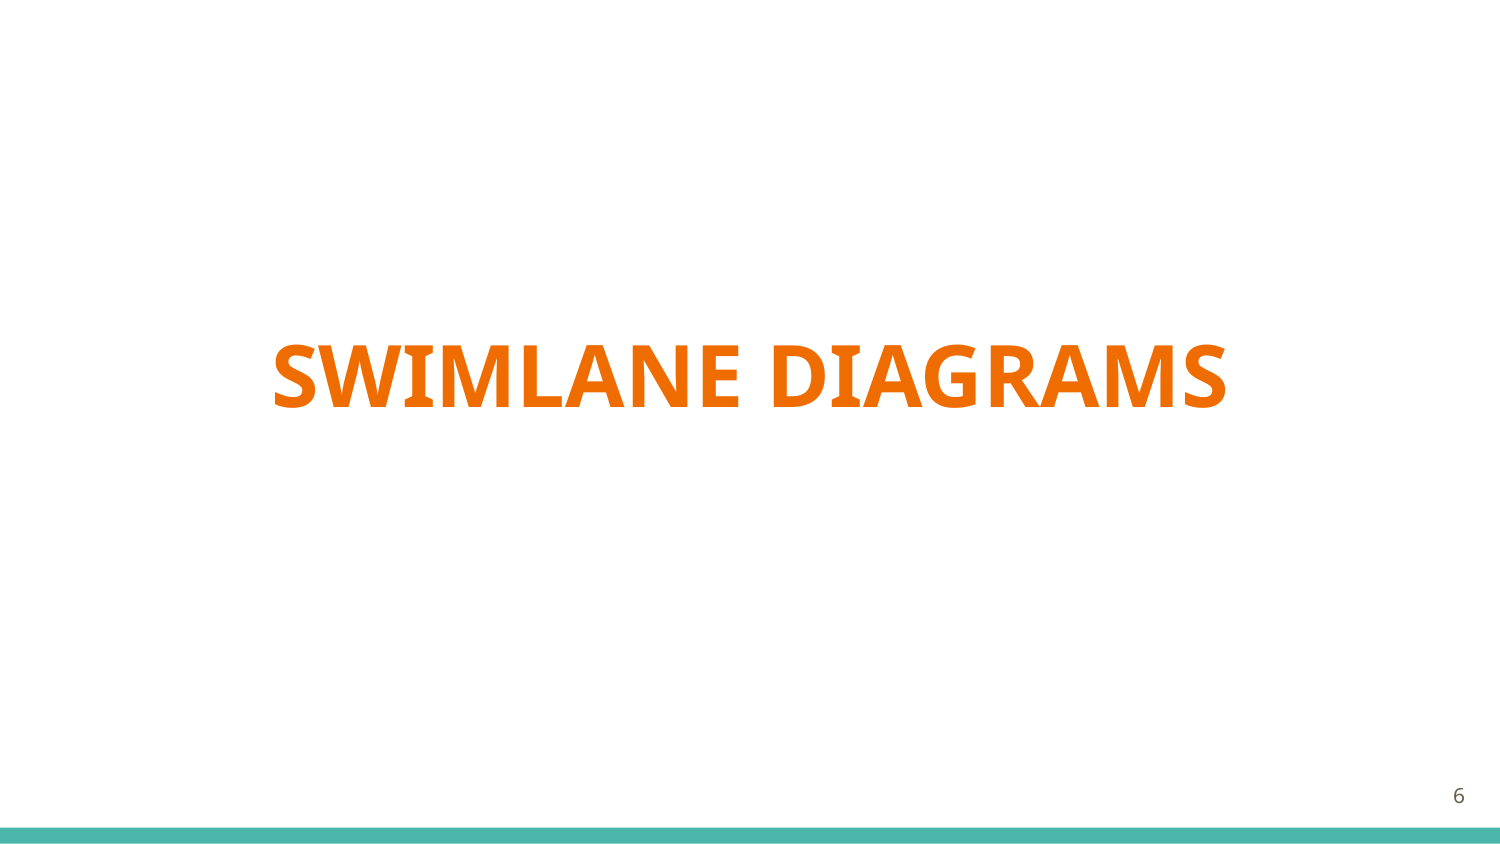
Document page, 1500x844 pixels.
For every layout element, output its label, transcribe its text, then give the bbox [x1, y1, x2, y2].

slide_number 6 [1389, 764, 1480, 830]
title SWIMLANE DIAGRAMS [51, 305, 1449, 422]
